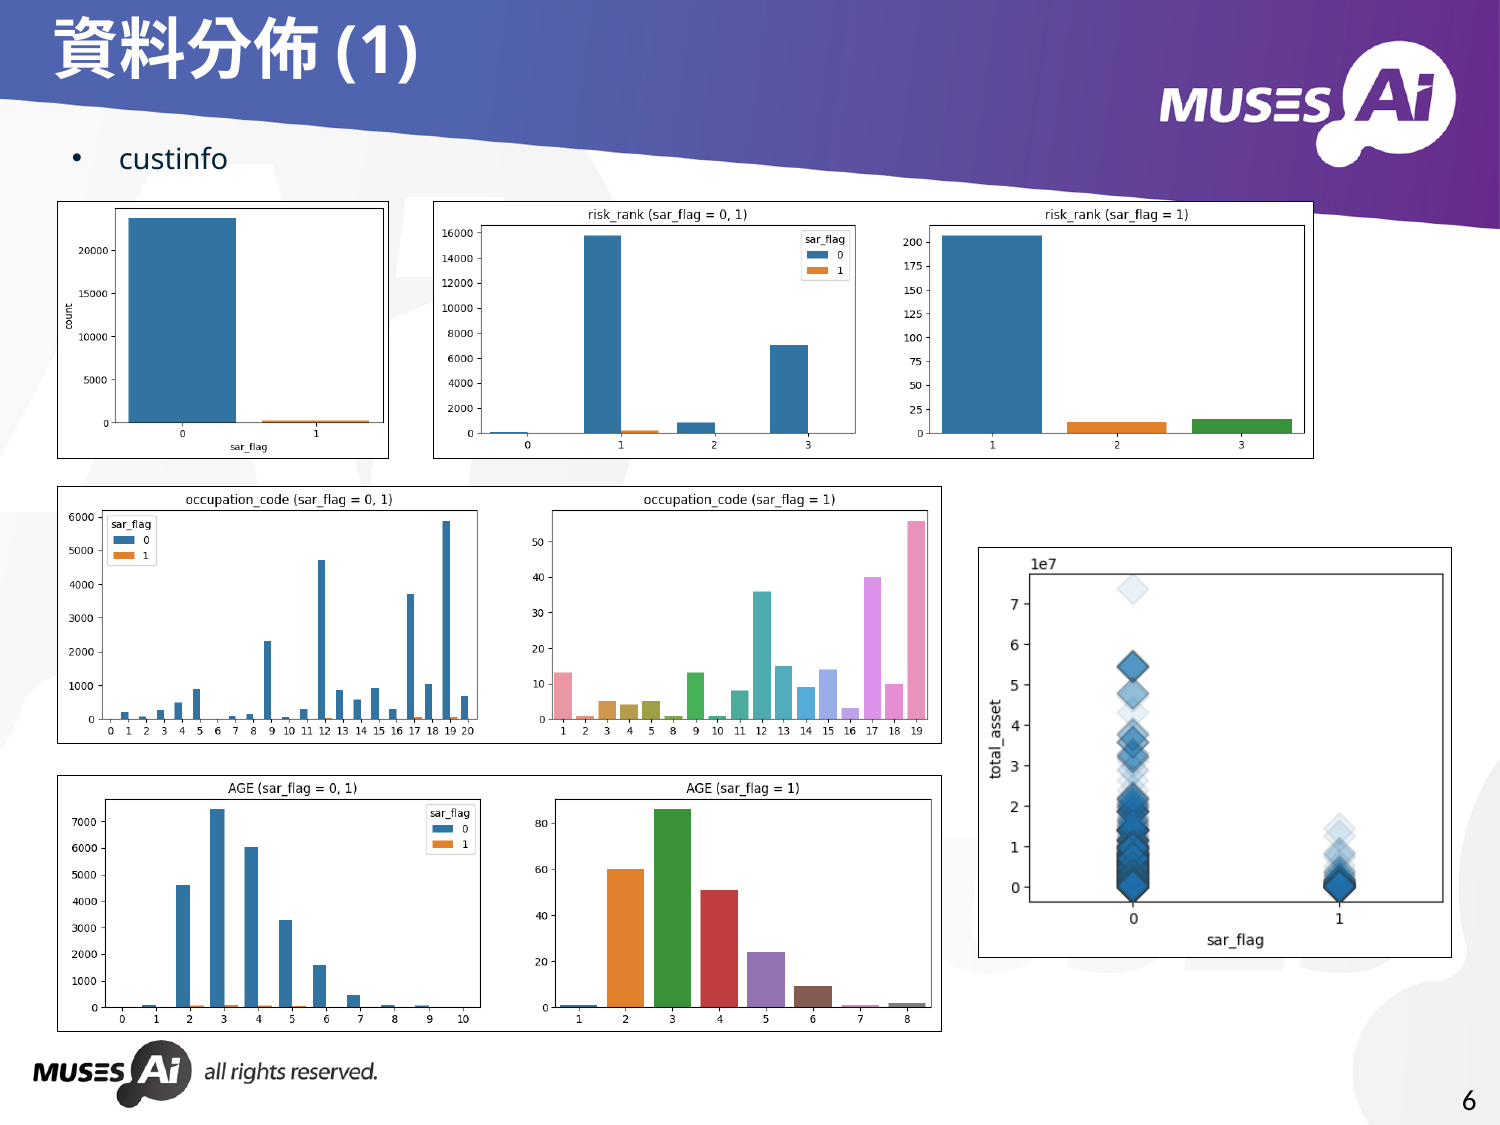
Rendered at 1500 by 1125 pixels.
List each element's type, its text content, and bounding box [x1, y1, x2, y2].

slide_number 6 [1411, 1073, 1492, 1124]
text_box custinfo [57, 132, 279, 183]
picture [0, 0, 1500, 1125]
title 資料分佈(1) [37, 8, 1150, 97]
